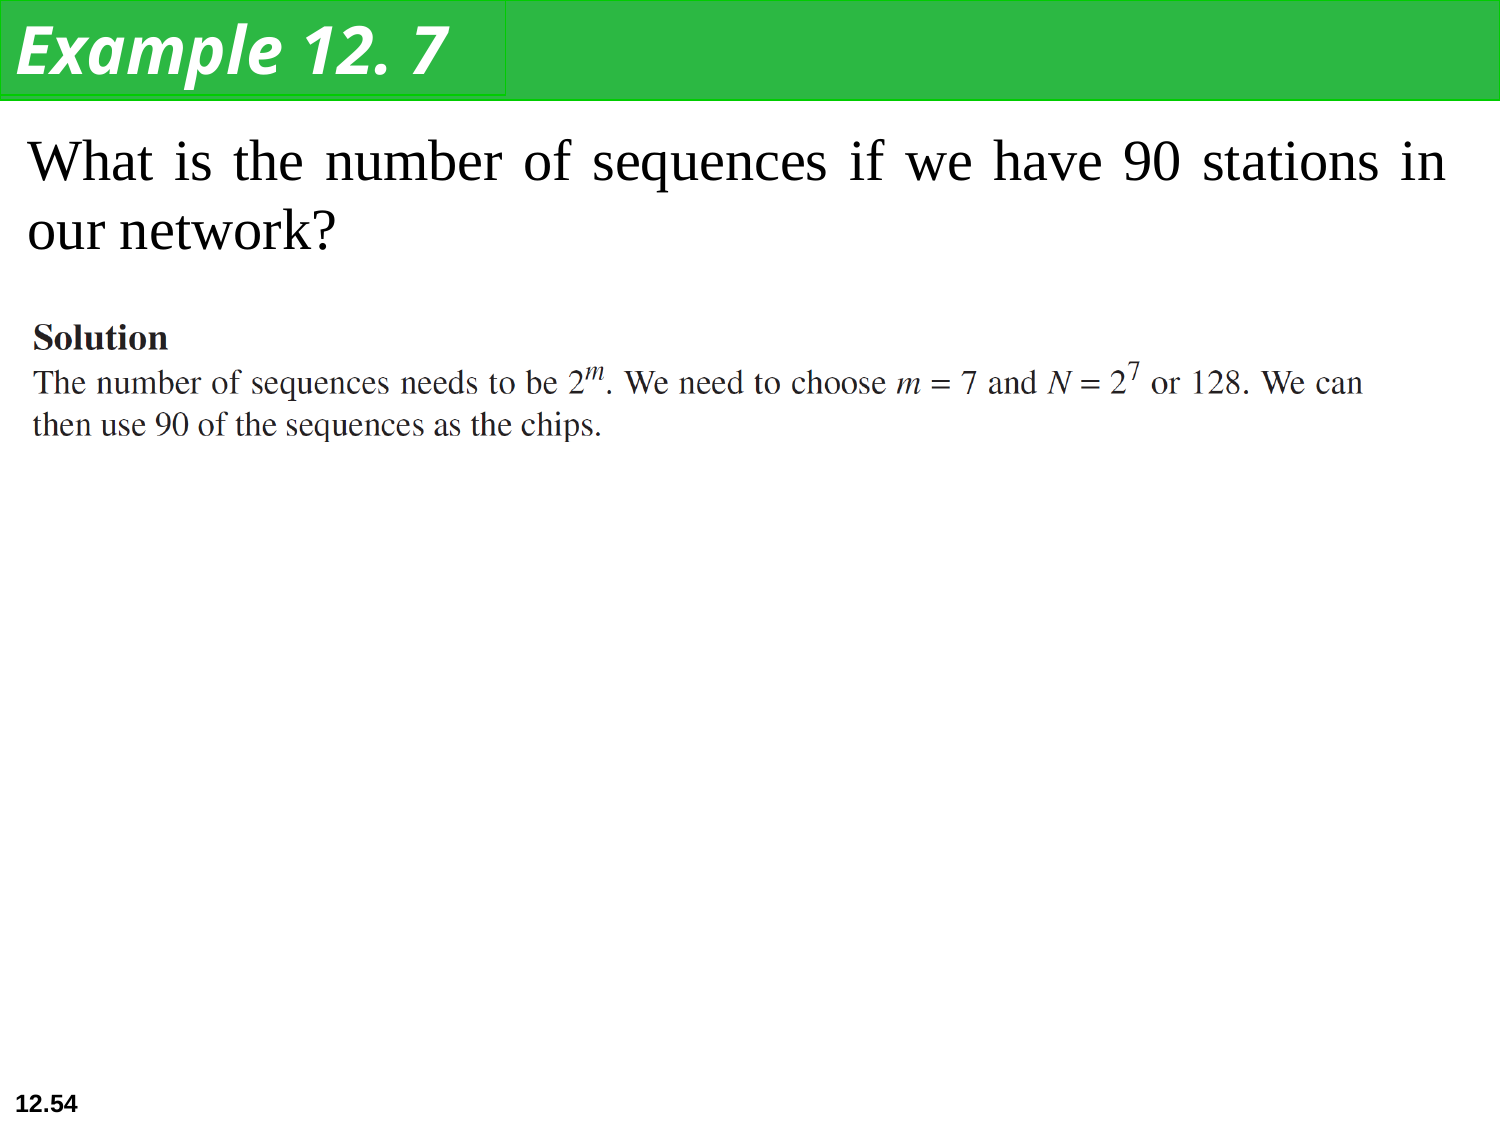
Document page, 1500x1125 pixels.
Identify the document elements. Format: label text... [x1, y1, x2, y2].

picture [12, 299, 1386, 442]
text_box 12.‹#› [0, 1049, 313, 1125]
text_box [0, 0, 1500, 101]
text_box What is the number of sequences if we have 90 stations in our network? [12, 114, 1463, 270]
